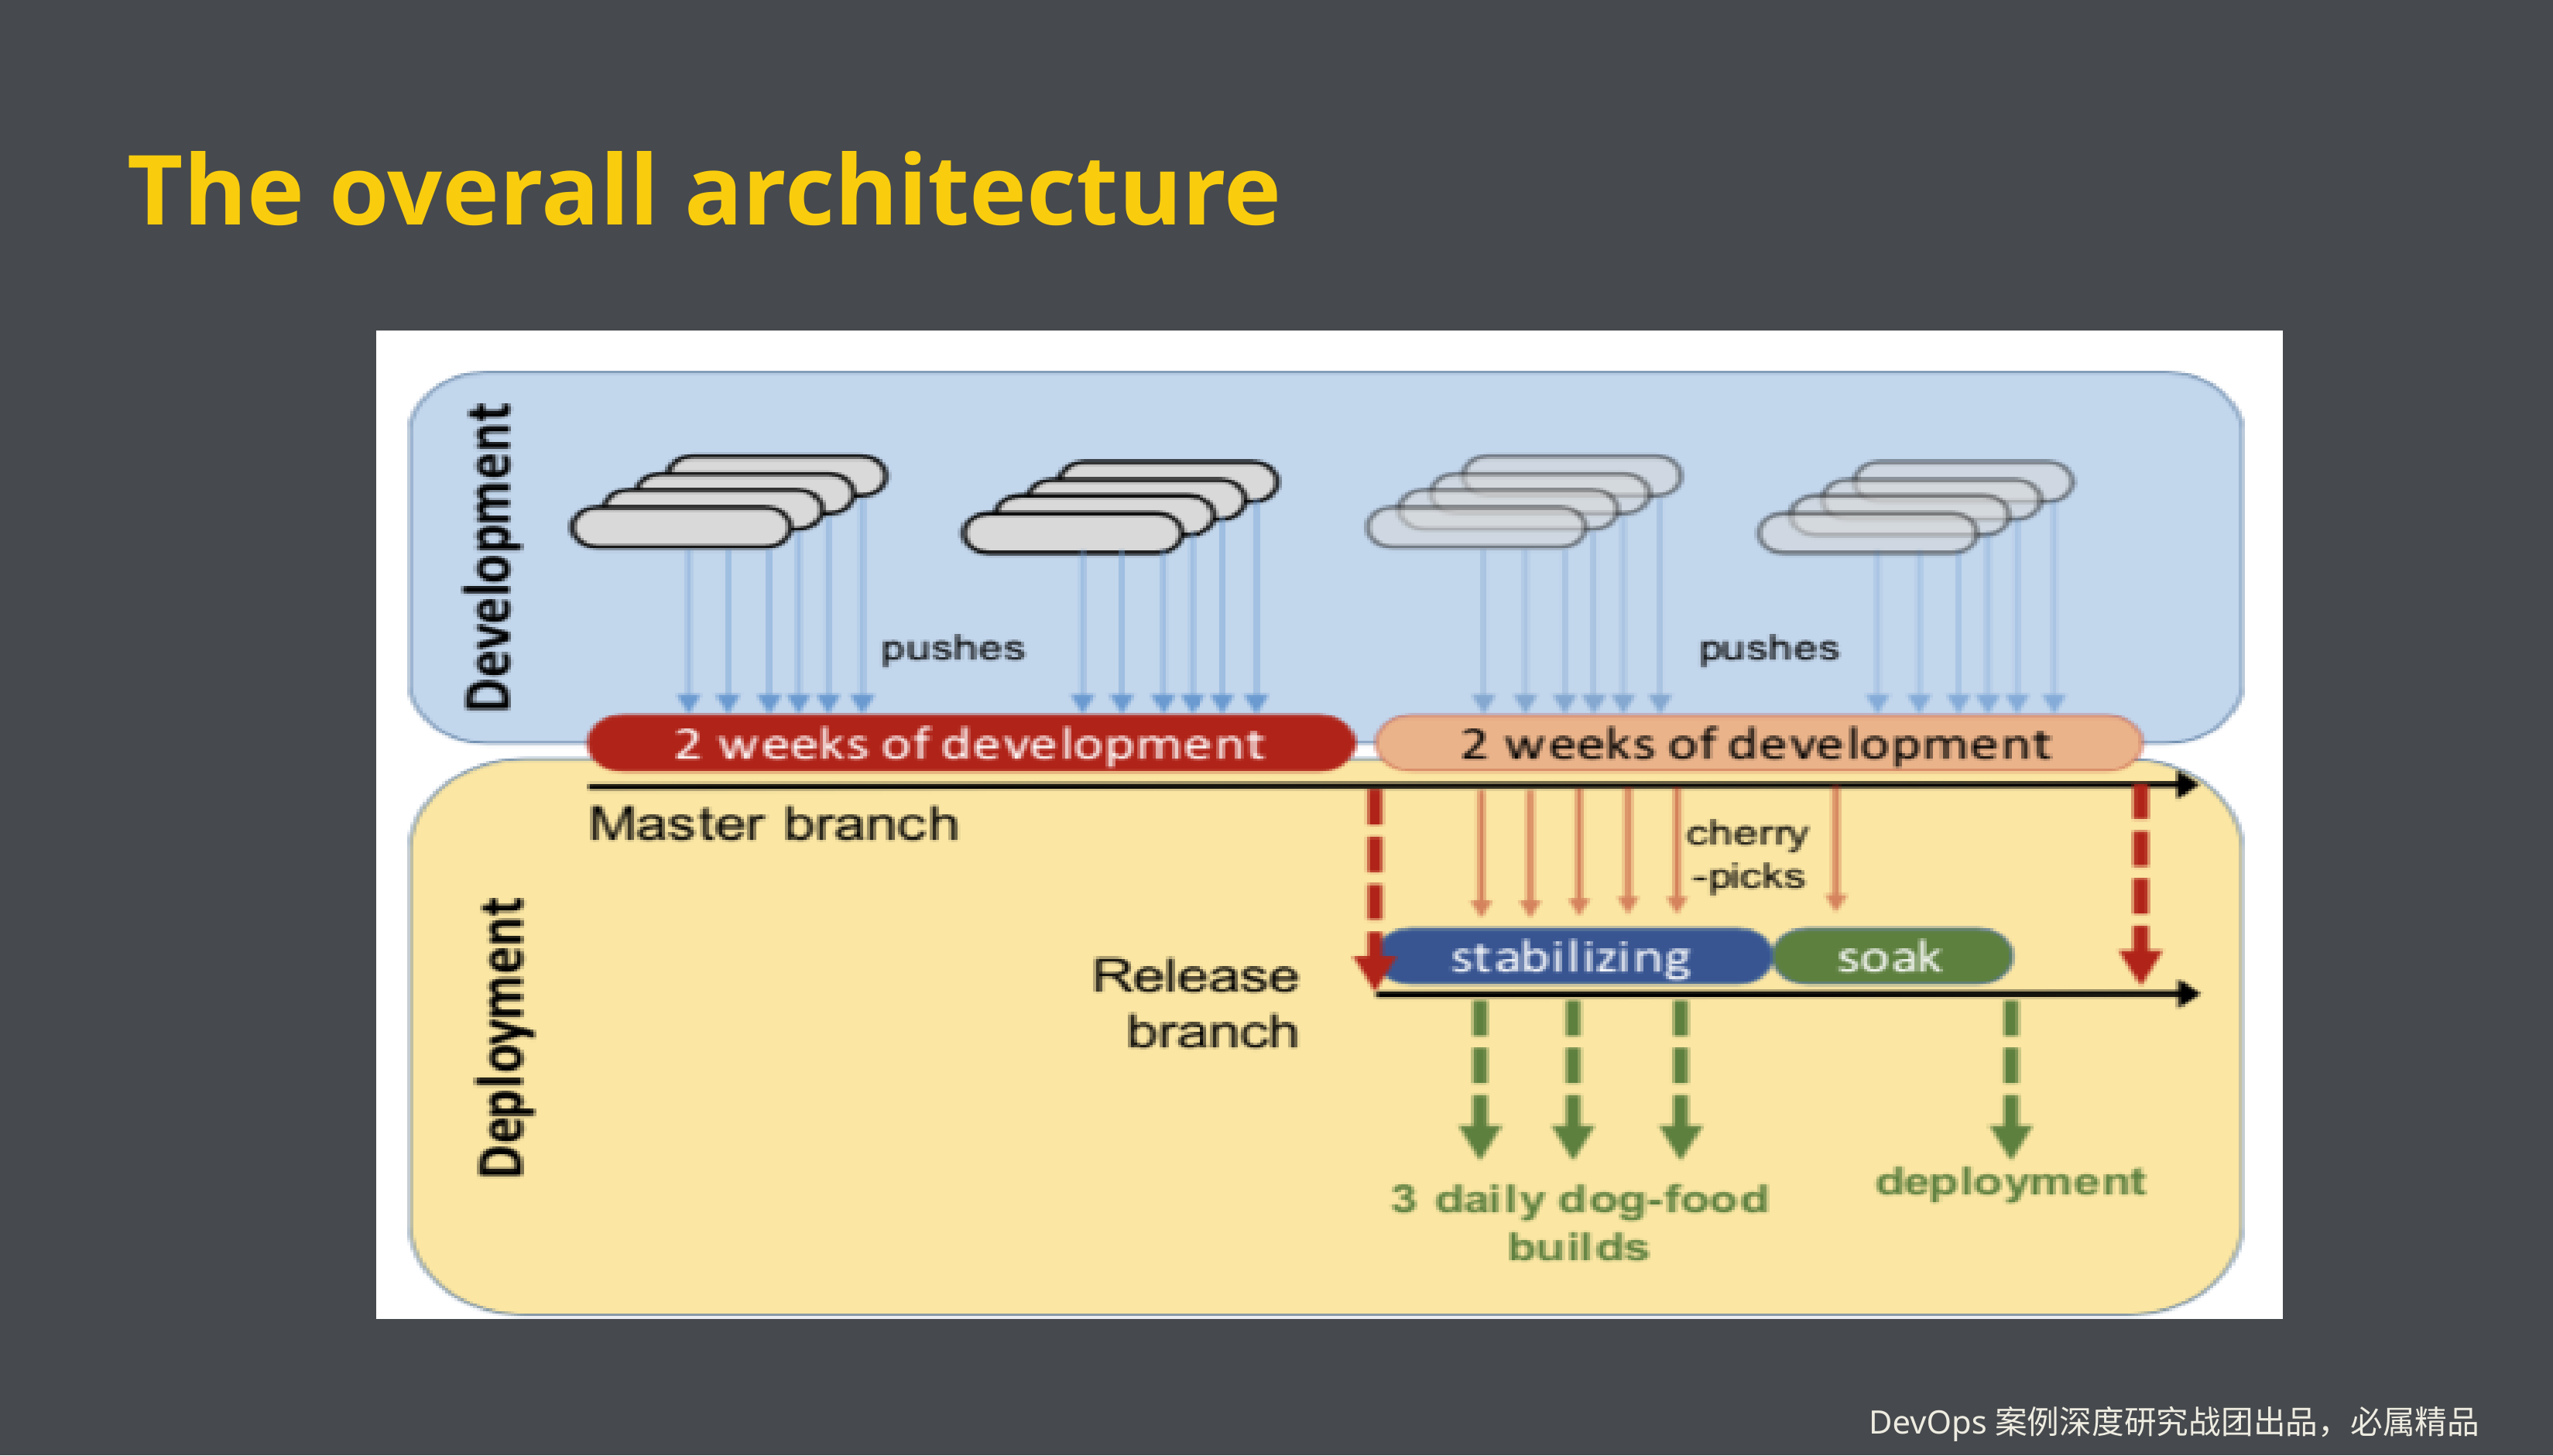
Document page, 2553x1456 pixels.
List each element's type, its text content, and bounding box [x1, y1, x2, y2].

title The overall architecture [127, 128, 2425, 372]
picture [376, 331, 2284, 1320]
